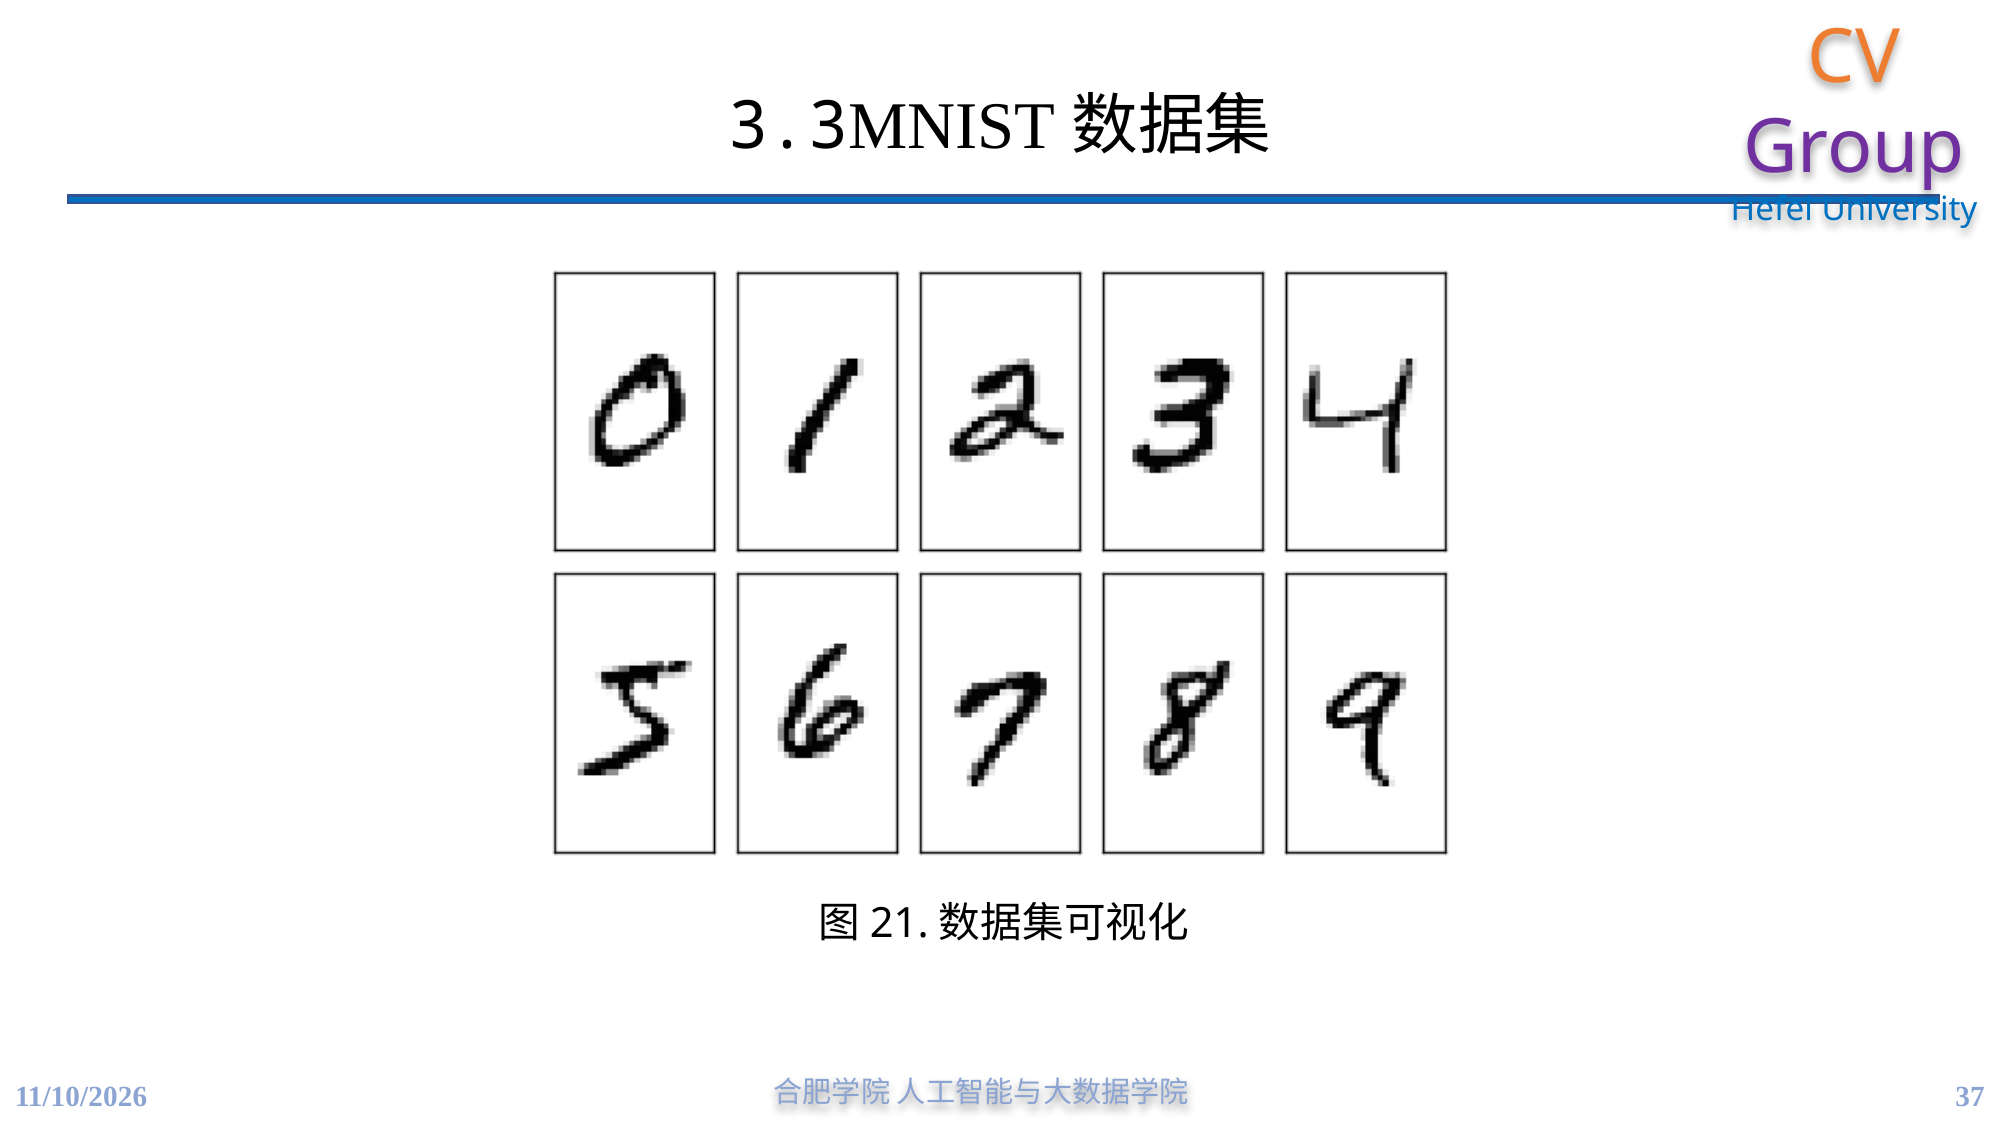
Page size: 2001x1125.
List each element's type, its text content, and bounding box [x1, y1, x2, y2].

picture [538, 257, 1461, 868]
slide_number 37 [1550, 1065, 2000, 1125]
list 图21.数据集可视化 [68, 230, 1940, 1014]
footer 合肥学院 人工智能与大数据学院 [643, 1065, 1319, 1125]
title 3.3MNIST数据集 [64, 59, 1936, 195]
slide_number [0, 1065, 450, 1125]
